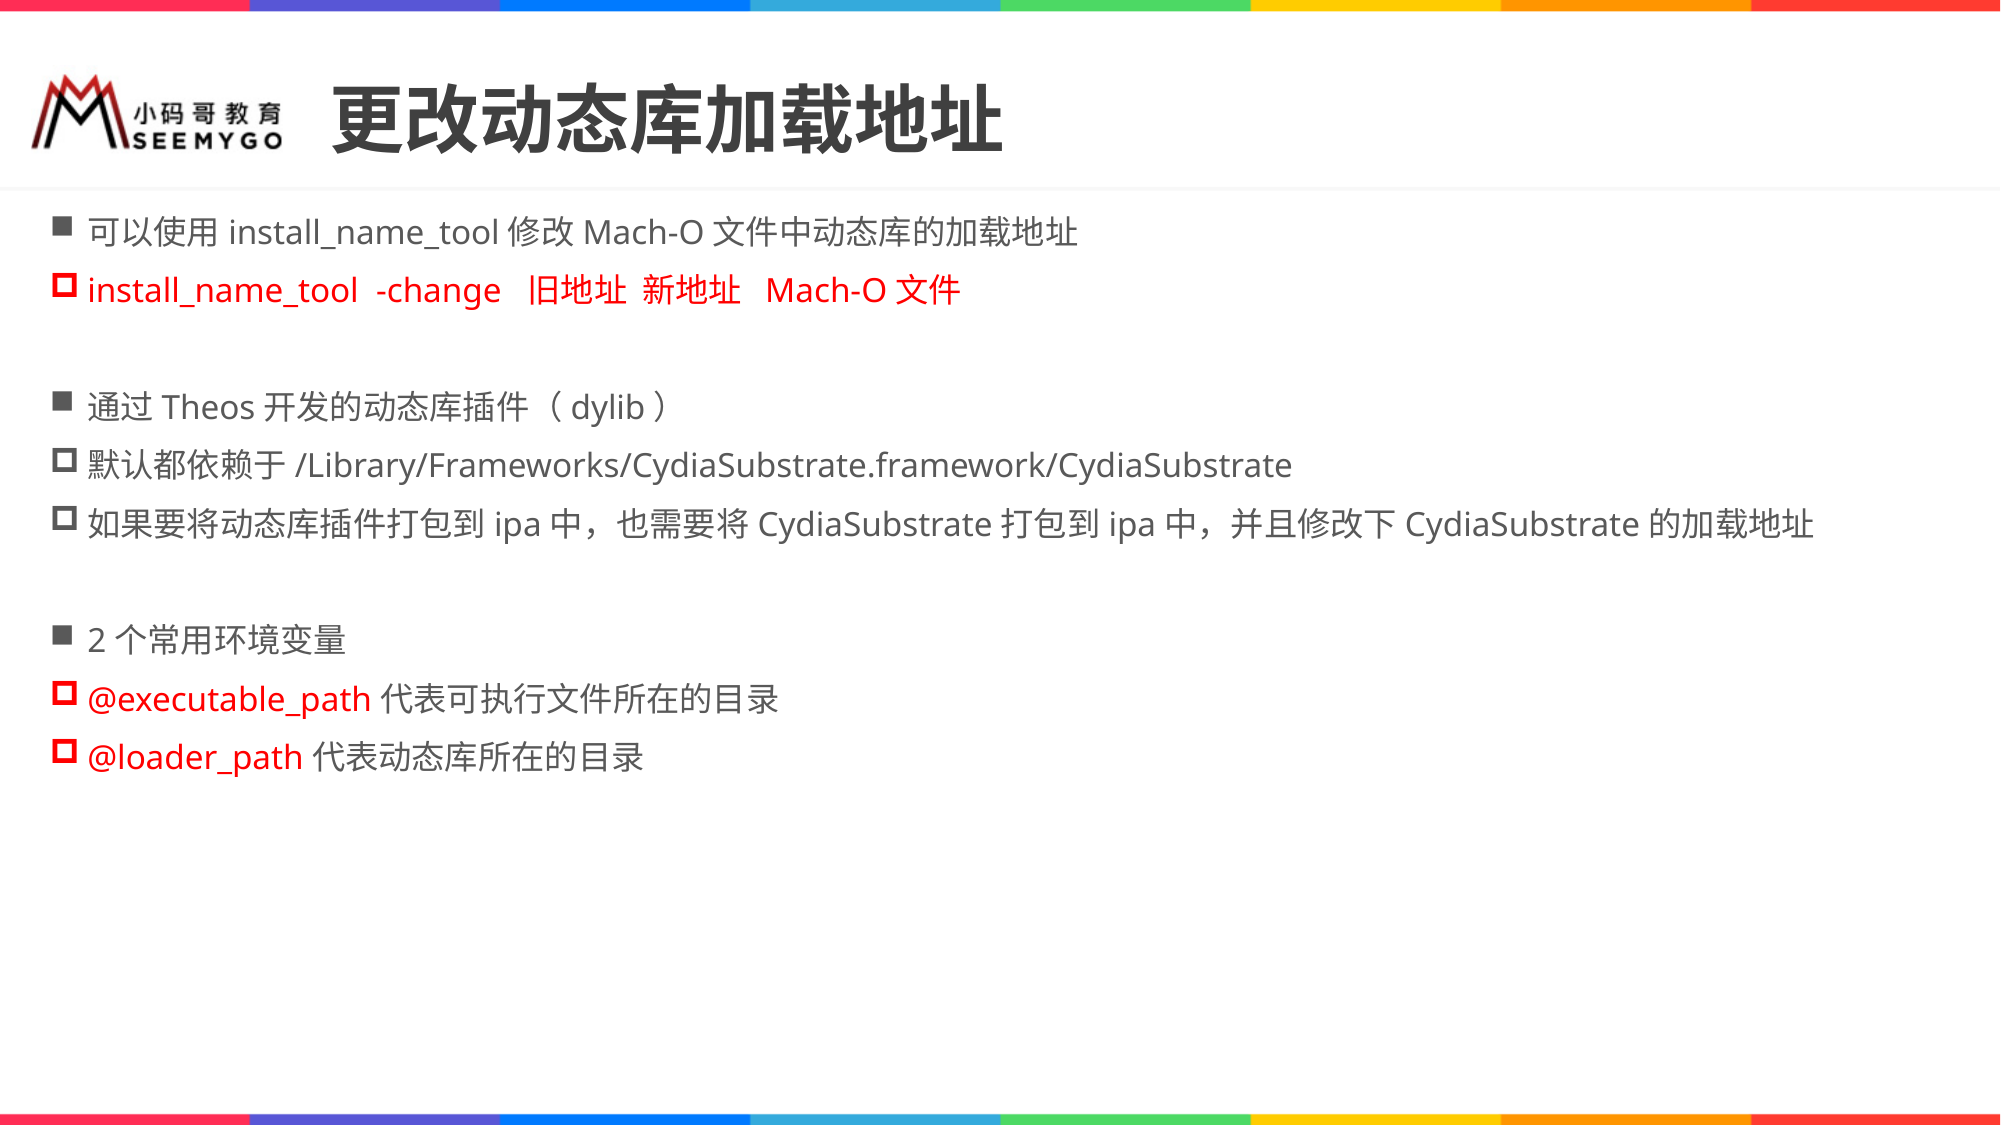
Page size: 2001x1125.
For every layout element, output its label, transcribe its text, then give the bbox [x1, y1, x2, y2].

picture [0, 0, 2001, 1125]
title 更改动态库加载地址 [314, 64, 1968, 182]
list 可以使用install_name_tool修改Mach-O文件中动态库的加载地址 install_name_tool -change 旧地址 新地址 Mach-O文件 通过Theos开发的动态库插件（dylib） 默认都依赖于/Library/Frameworks/CydiaSubstrate.framework/CydiaSubstrate 如果要将动态库插件打包到ipa中，也需要将CydiaSubstrate打包到ipa中，并且修改下CydiaSubstrate的加载地址 2个常用环境变量 @executable_path代表可执行文件所在的目录 @loader_path代表动态库所在的目录 [34, 205, 1968, 1043]
